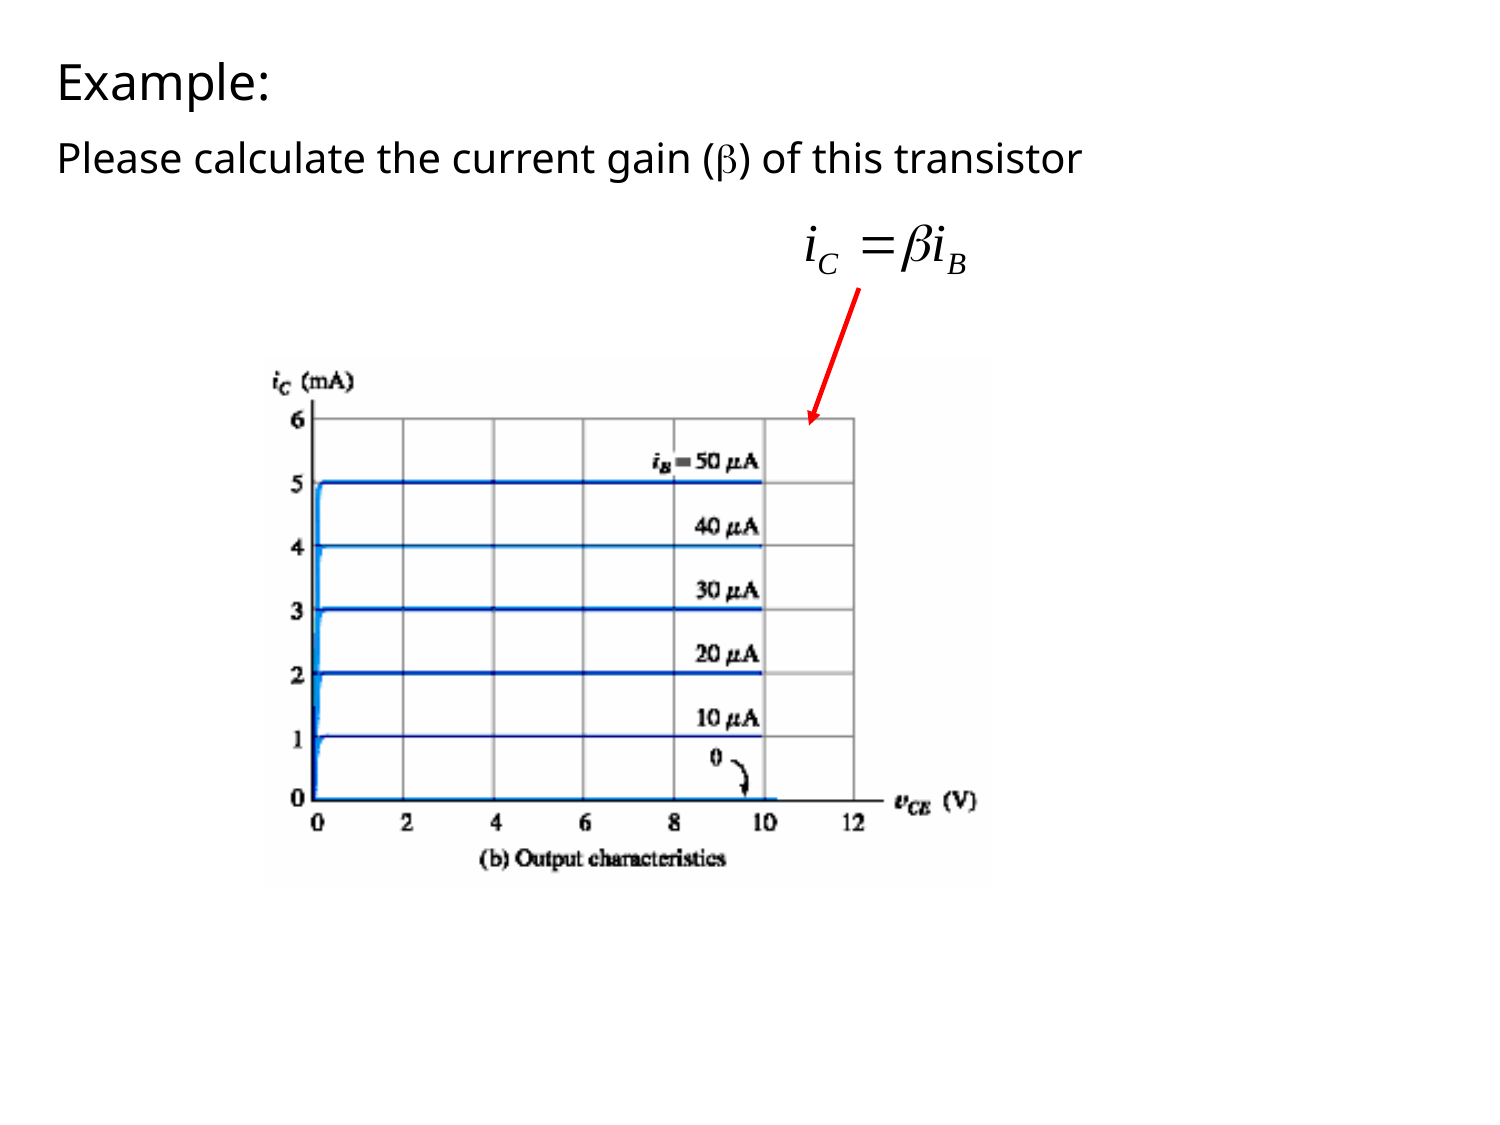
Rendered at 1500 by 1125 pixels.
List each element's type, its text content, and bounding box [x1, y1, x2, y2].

text_box Example: [41, 42, 1093, 119]
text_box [265, 356, 991, 887]
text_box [797, 208, 976, 288]
text_box Please calculate the current gain () of this transistor [41, 118, 1353, 195]
